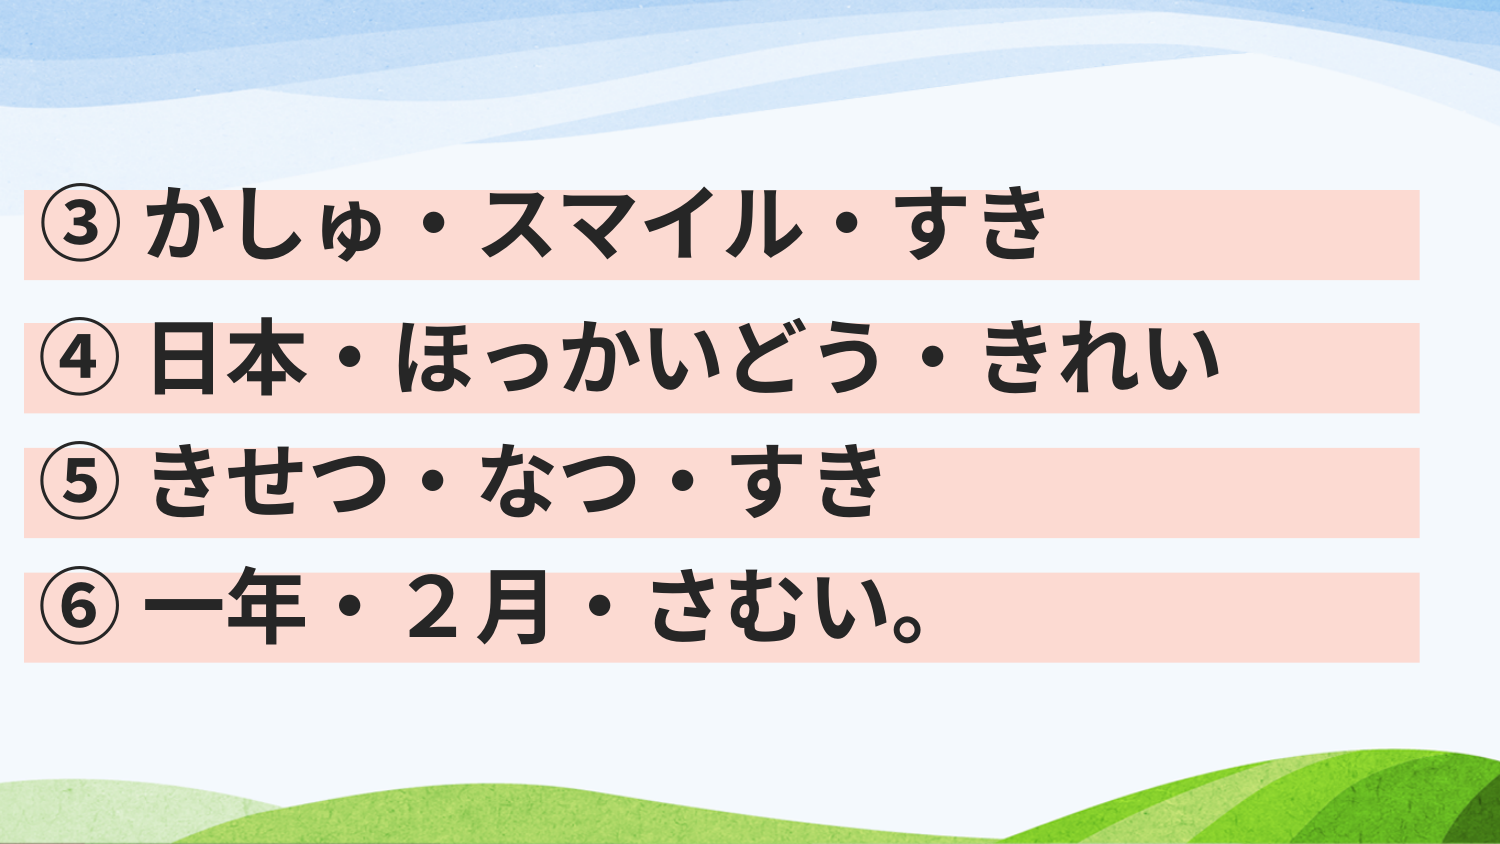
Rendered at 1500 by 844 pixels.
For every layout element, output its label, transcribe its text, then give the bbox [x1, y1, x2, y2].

text_box ⑥一年・２月・さむい。 [24, 572, 1420, 663]
text_box ⑤きせつ・なつ・すき [24, 447, 1420, 539]
text_box ④日本・ほっかいどう・きれい [24, 323, 1420, 414]
title ③かしゅ・スマイル・すき [24, 190, 1420, 281]
picture [0, 0, 1500, 844]
